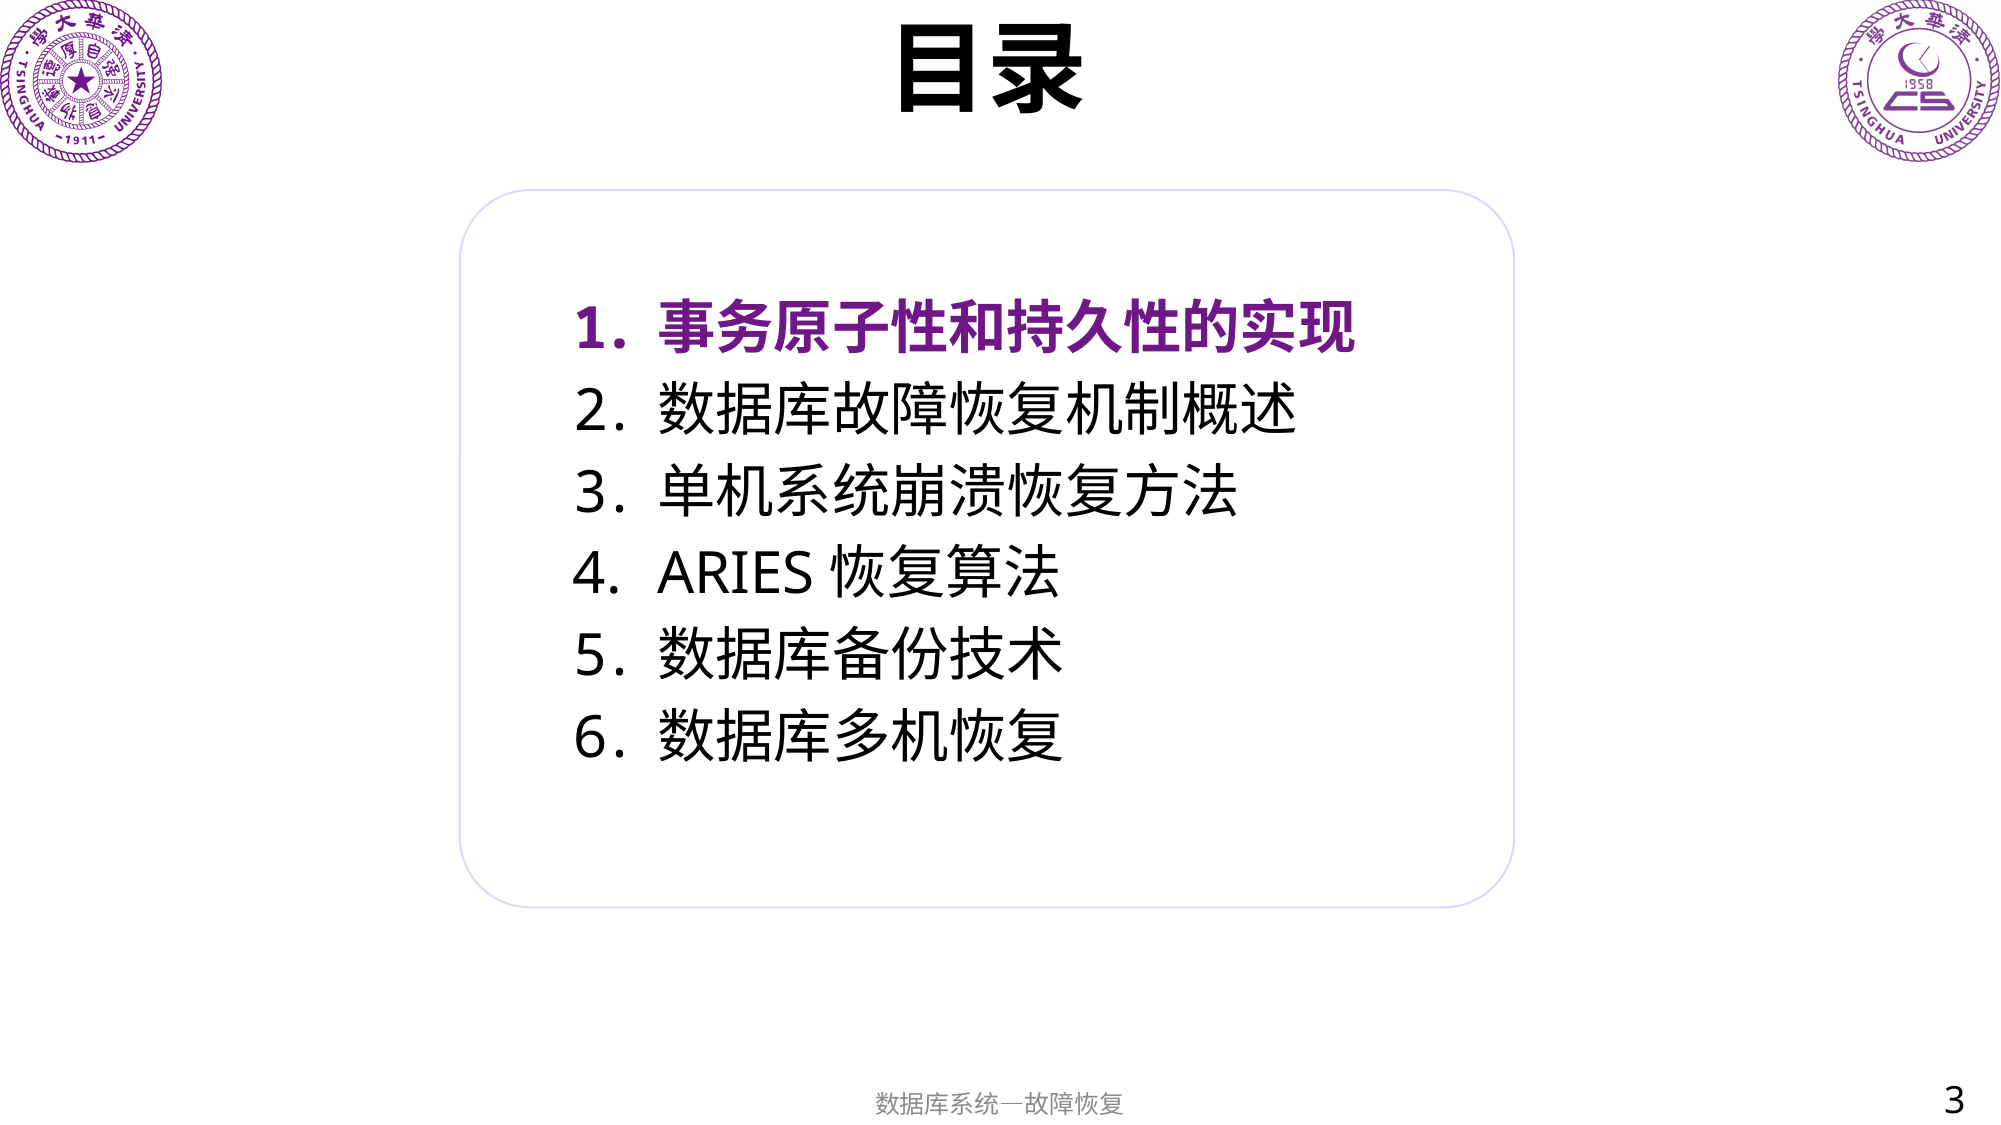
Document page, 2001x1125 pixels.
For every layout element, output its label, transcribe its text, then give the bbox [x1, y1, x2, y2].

title 目录 [159, 8, 1815, 121]
text_box [459, 190, 1515, 908]
picture [1838, 0, 2000, 162]
picture [0, 0, 162, 163]
slide_number 3 [1929, 1069, 2000, 1125]
list 事务原子性和持久性的实现 数据库故障恢复机制概述 单机系统崩溃恢复方法 ARIES恢复算法 数据库备份技术 数据库多机恢复 [557, 282, 2000, 1083]
footer 数据库系统—故障恢复 [662, 1082, 1338, 1125]
